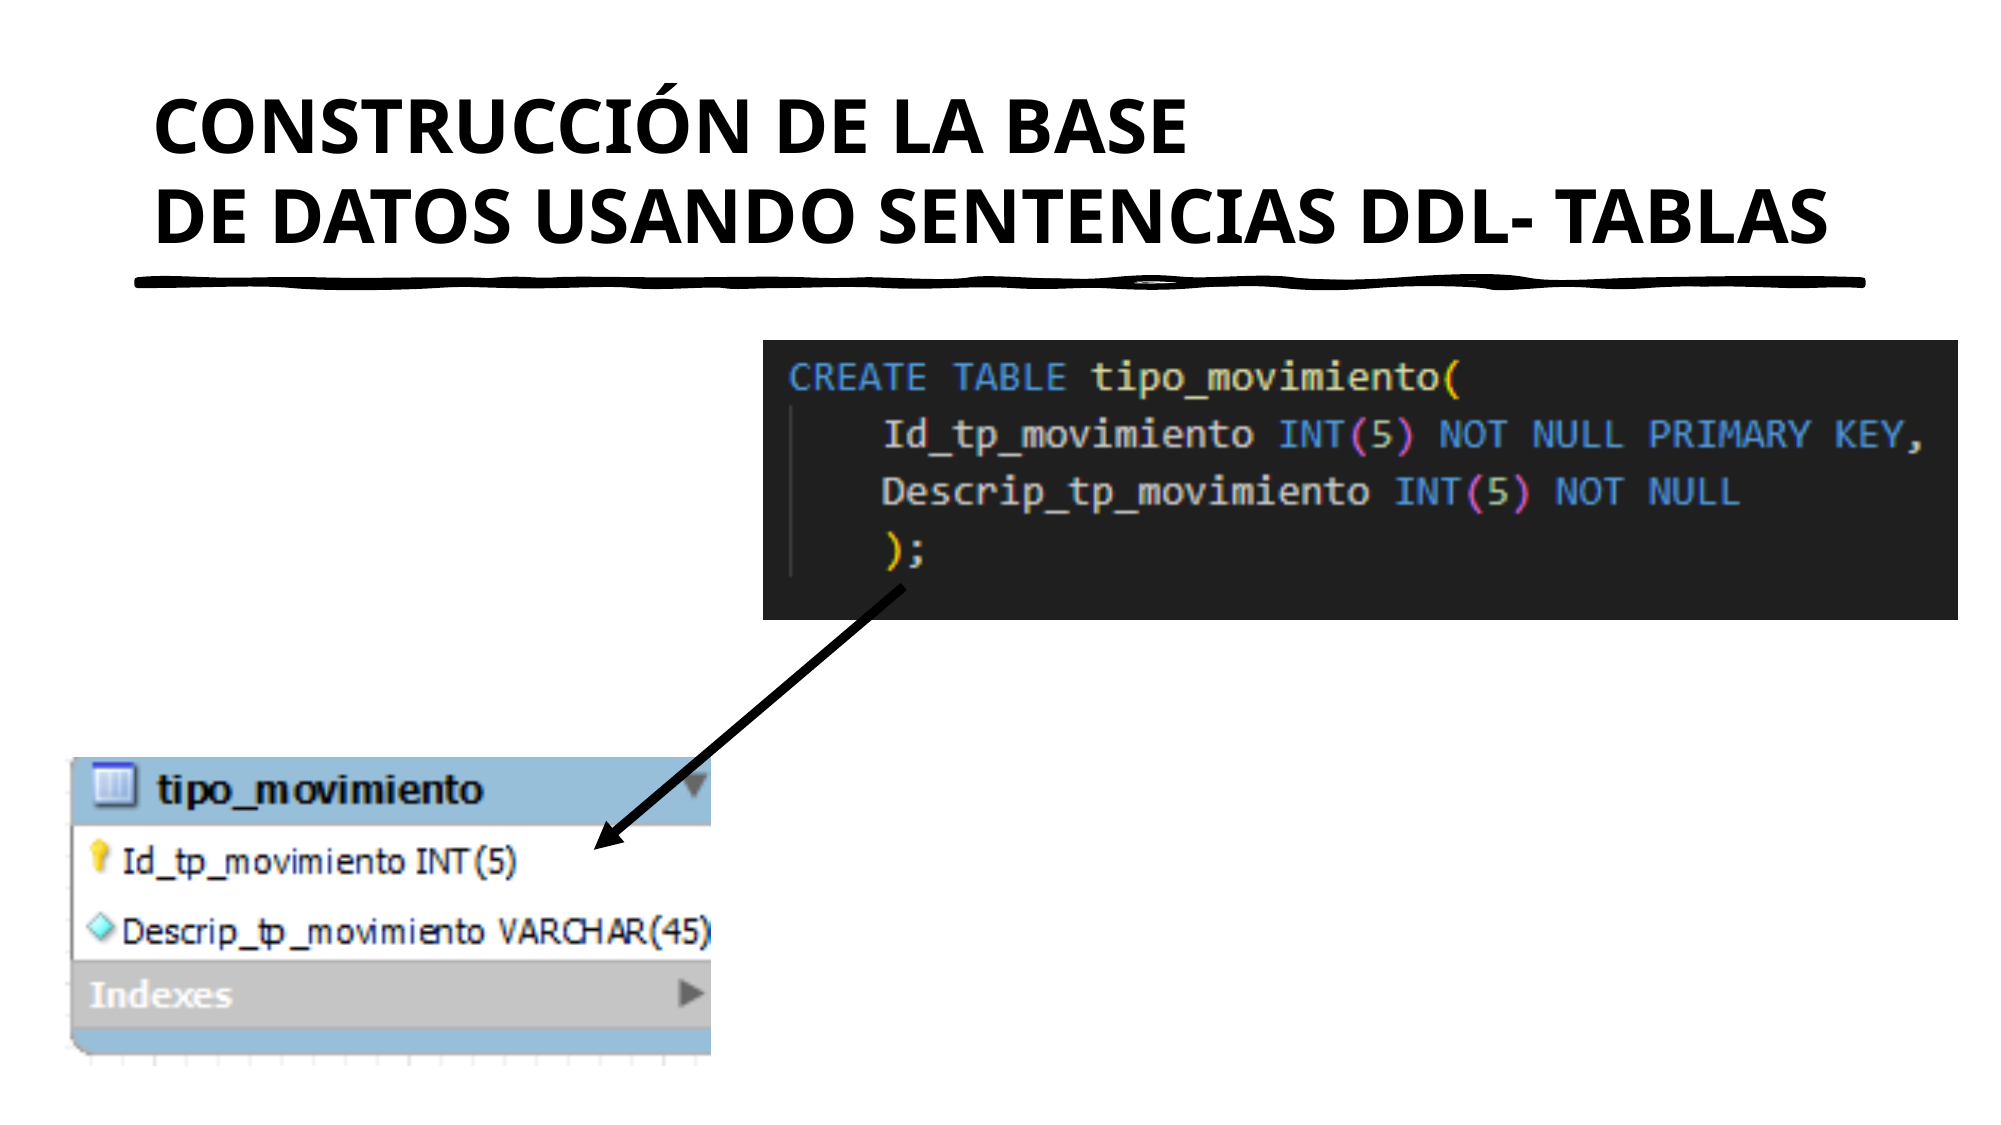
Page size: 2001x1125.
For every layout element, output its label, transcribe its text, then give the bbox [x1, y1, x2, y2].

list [763, 340, 1958, 620]
title CONSTRUCCIÓN DE LA BASE DE DATOS USANDO SENTENCIAS DDL- TABLAS [137, 59, 1863, 278]
picture [65, 757, 711, 1066]
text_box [593, 586, 904, 850]
